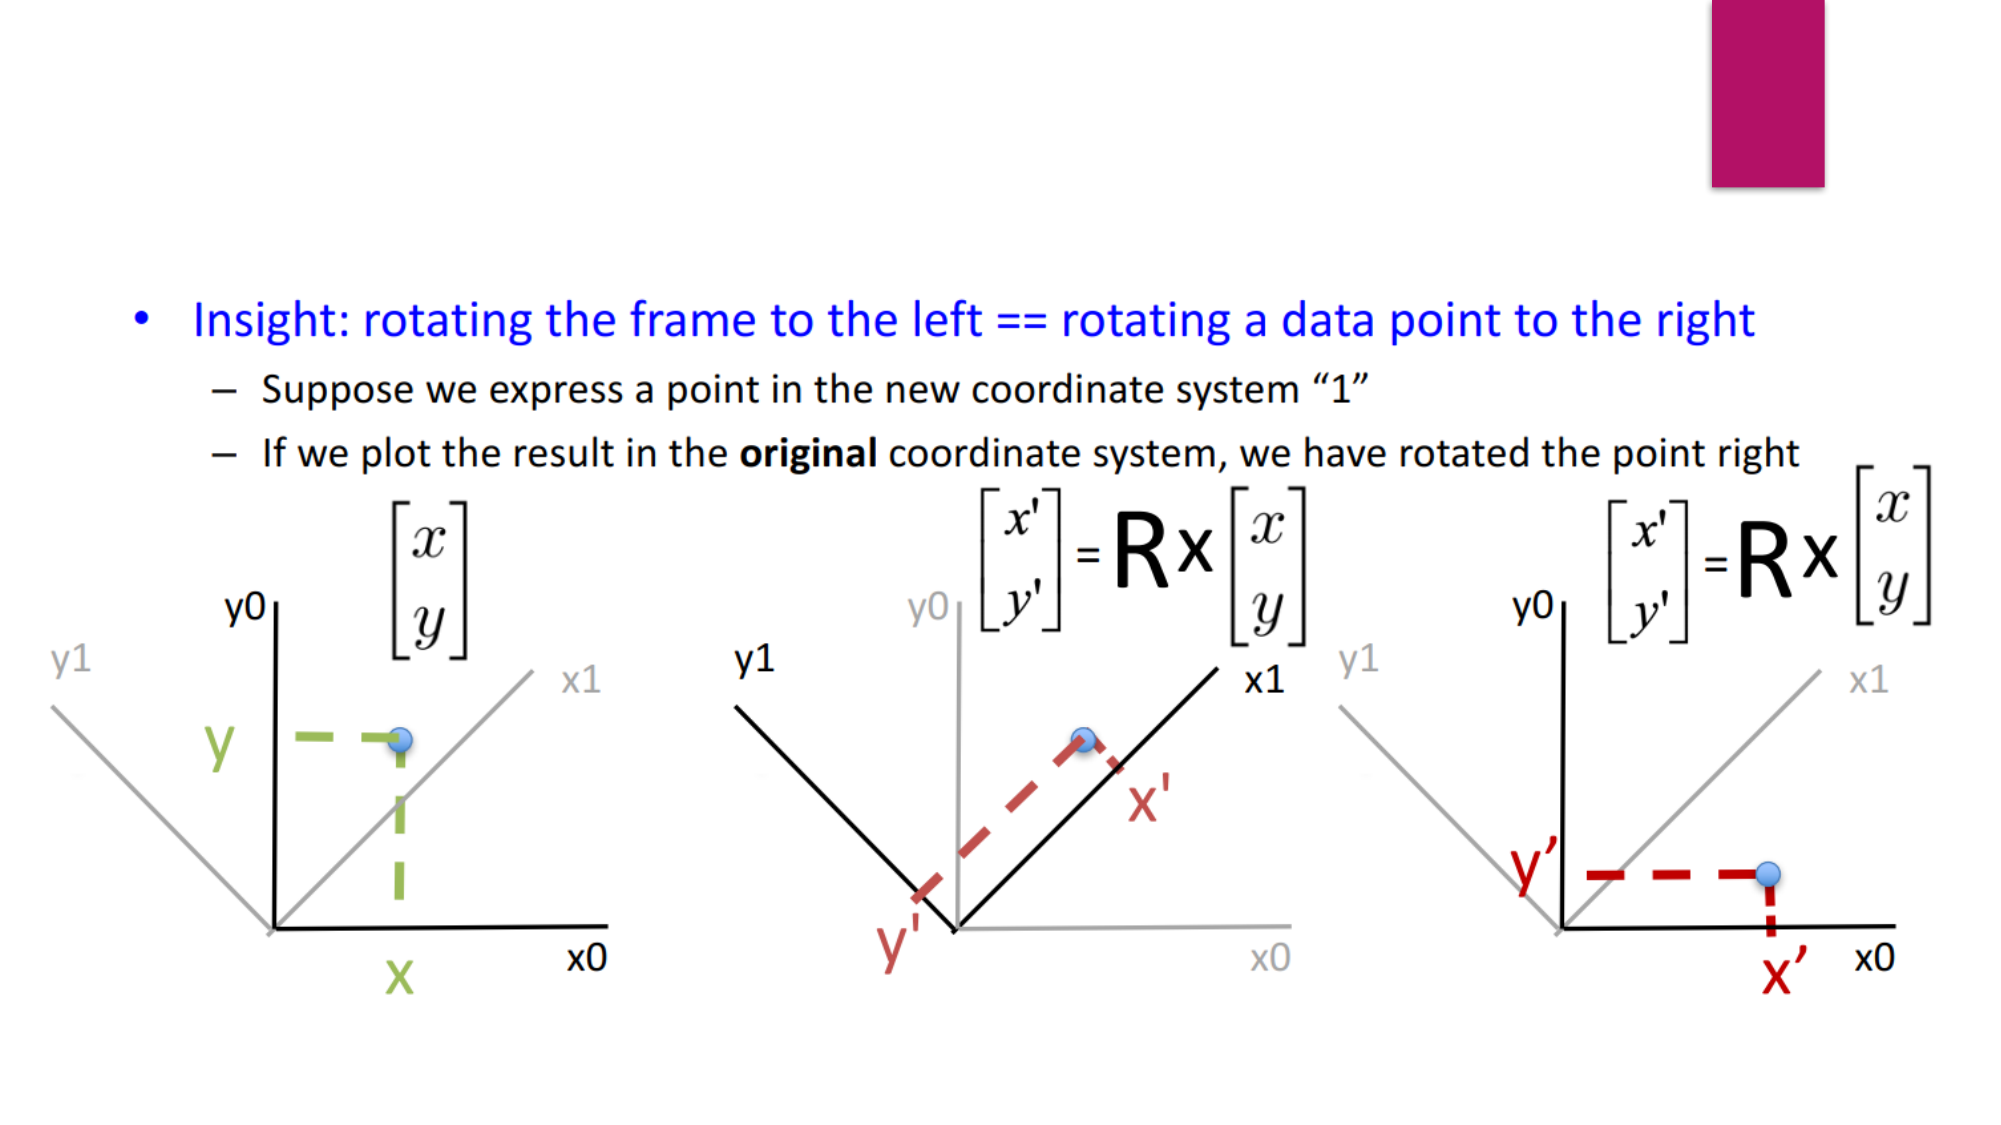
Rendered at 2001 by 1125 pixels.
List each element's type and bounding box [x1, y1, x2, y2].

picture [24, 287, 1976, 1029]
